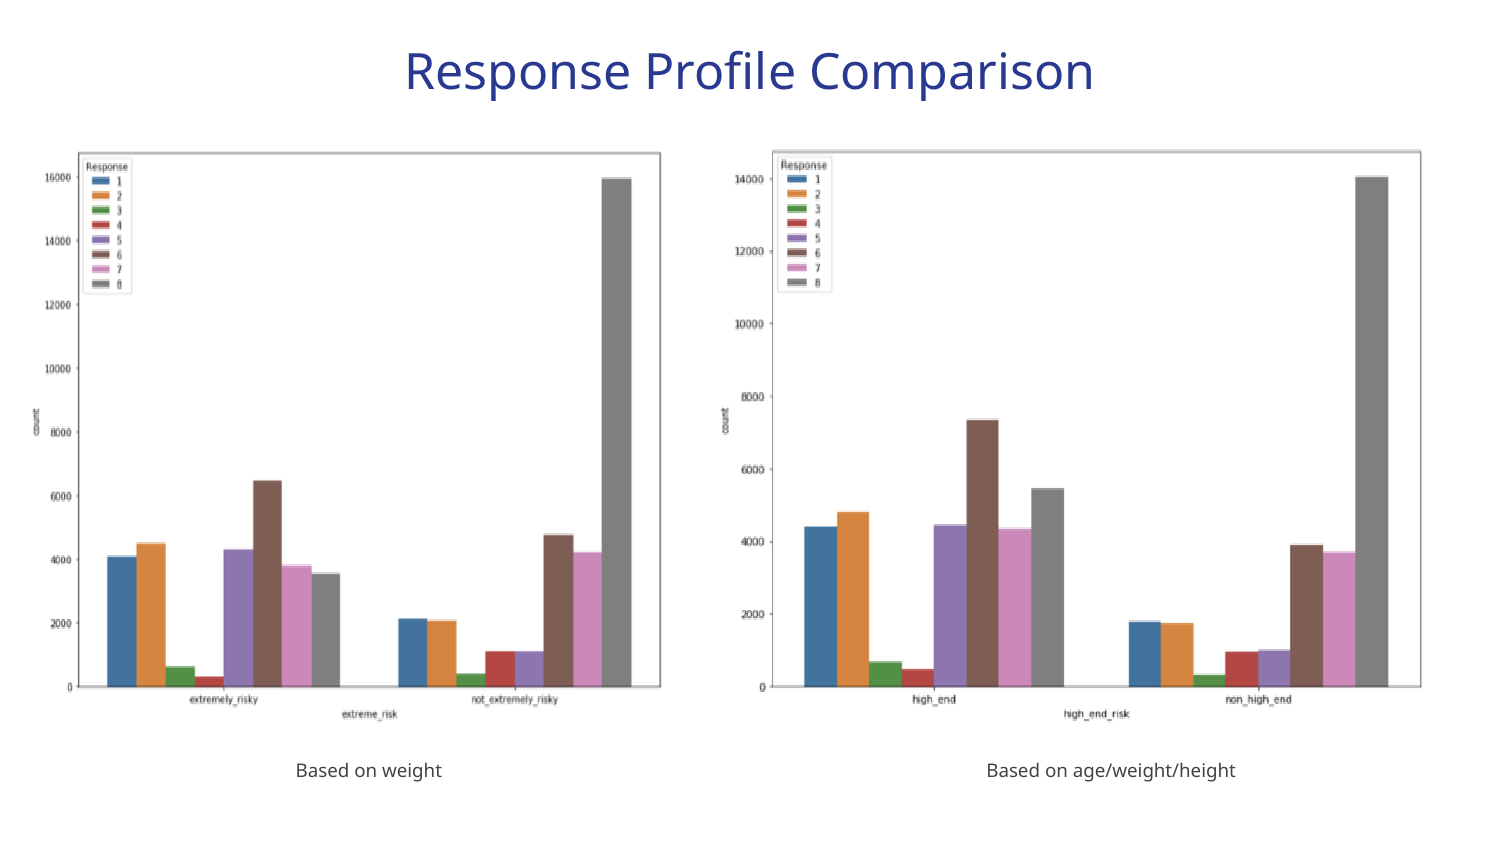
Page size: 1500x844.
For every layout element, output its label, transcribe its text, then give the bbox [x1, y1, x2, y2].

picture [699, 148, 1448, 723]
subtitle Based on weight [227, 740, 510, 804]
picture [24, 148, 682, 731]
title Response Profile Comparison [51, 24, 1449, 124]
subtitle Based on age/weight/height [969, 740, 1253, 804]
